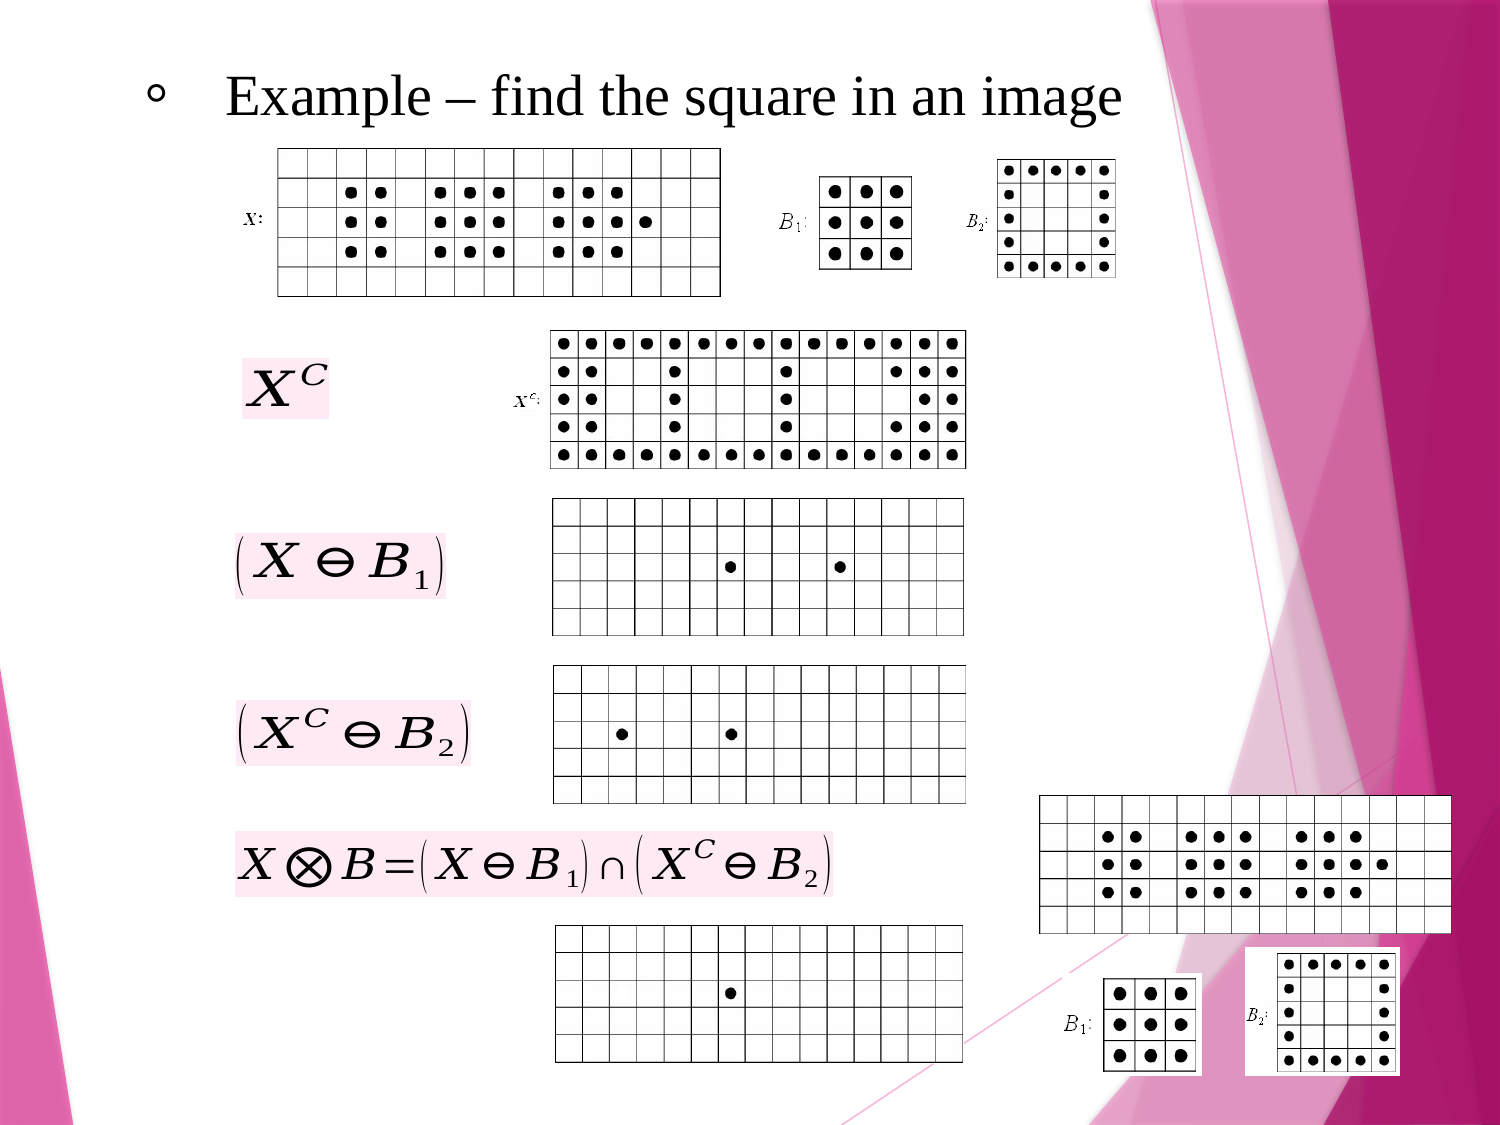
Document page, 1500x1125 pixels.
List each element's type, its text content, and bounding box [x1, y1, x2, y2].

picture [1244, 947, 1401, 1077]
picture [553, 664, 966, 804]
picture [1038, 794, 1452, 934]
picture [504, 322, 972, 475]
picture [1061, 973, 1203, 1077]
picture [238, 141, 726, 303]
picture [552, 922, 964, 1064]
text_box 。 Example – find the square in an image [112, 50, 1150, 135]
picture [777, 170, 918, 274]
picture [964, 152, 1121, 282]
picture [551, 497, 965, 637]
